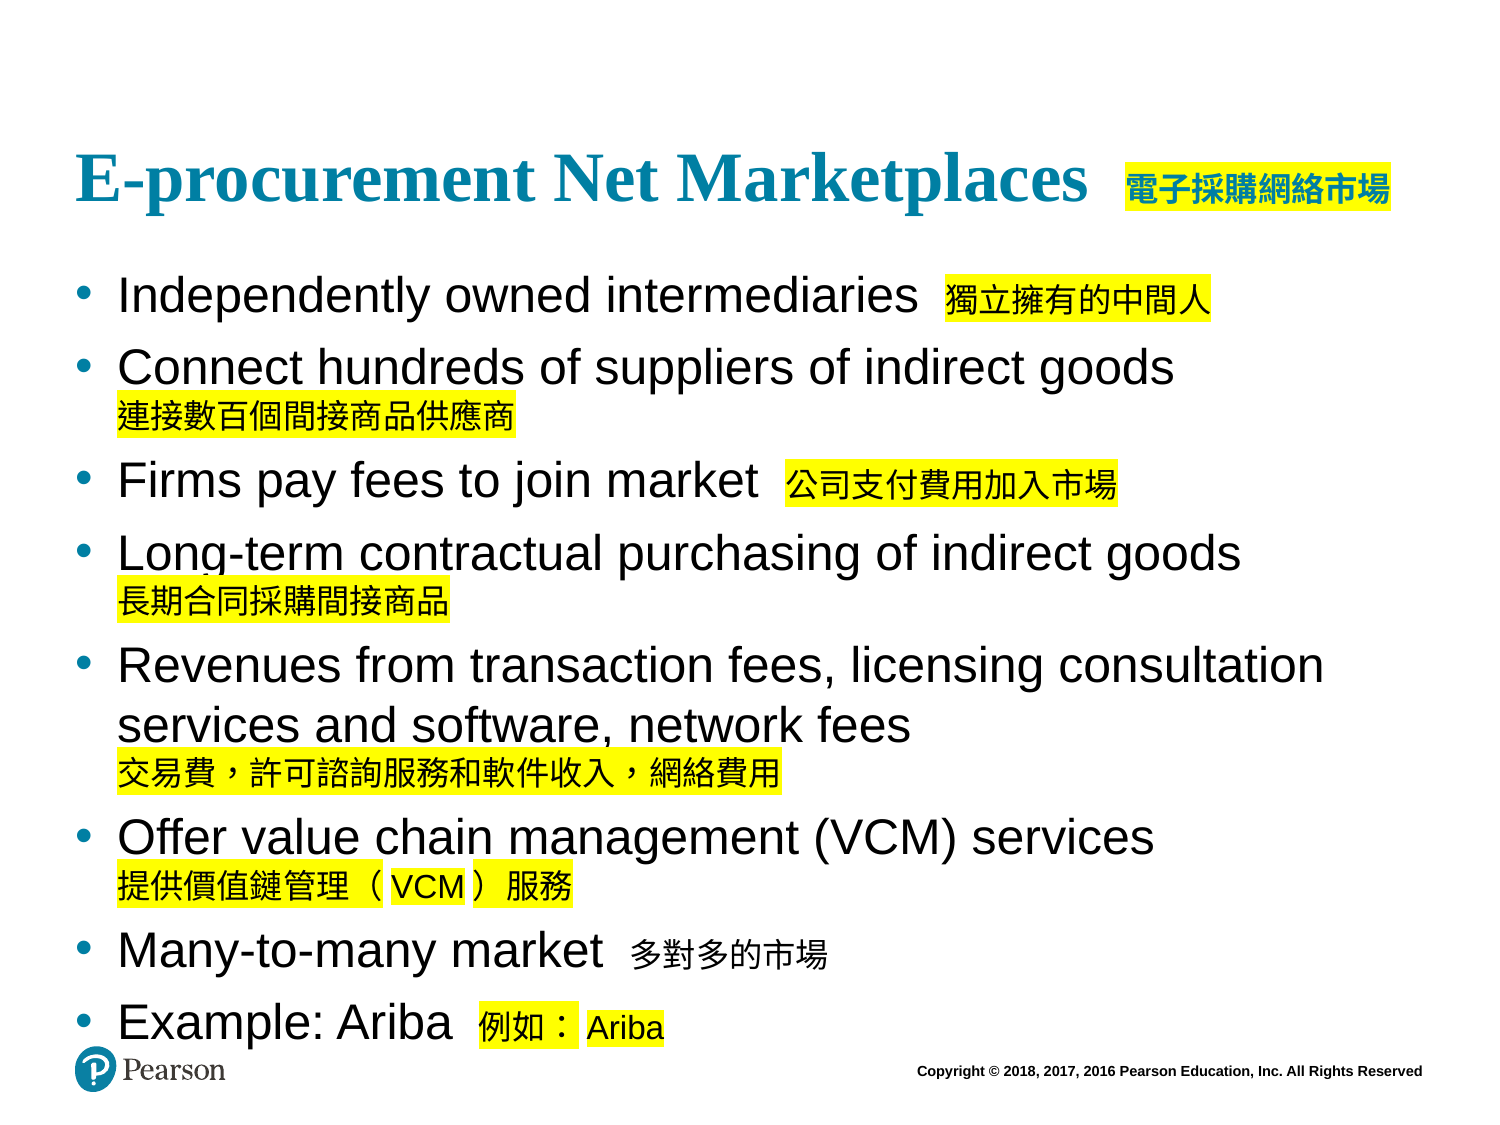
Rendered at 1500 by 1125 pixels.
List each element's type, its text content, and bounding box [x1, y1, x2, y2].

list Independently owned intermediaries 獨立擁有的中間人 Connect hundreds of suppliers of indirect goods 連接數百個間接商品供應商 Firms pay fees to join market 公司支付費用加入市場 Long-term contractual purchasing of indirect goods 長期合同採購間接商品 Revenues from transaction fees, licensing consultation services and software, network fees 交易費，許可諮詢服務和軟件收入，網絡費用 Offer value chain management (VCM) services 提供價值鏈管理（VCM）服務 Many-to-many market 多對多的市場 Example: Ariba 例如：Ariba [75, 262, 1425, 1005]
title E-procurement Net Marketplaces 電子採購網絡市場 [75, 35, 1425, 216]
